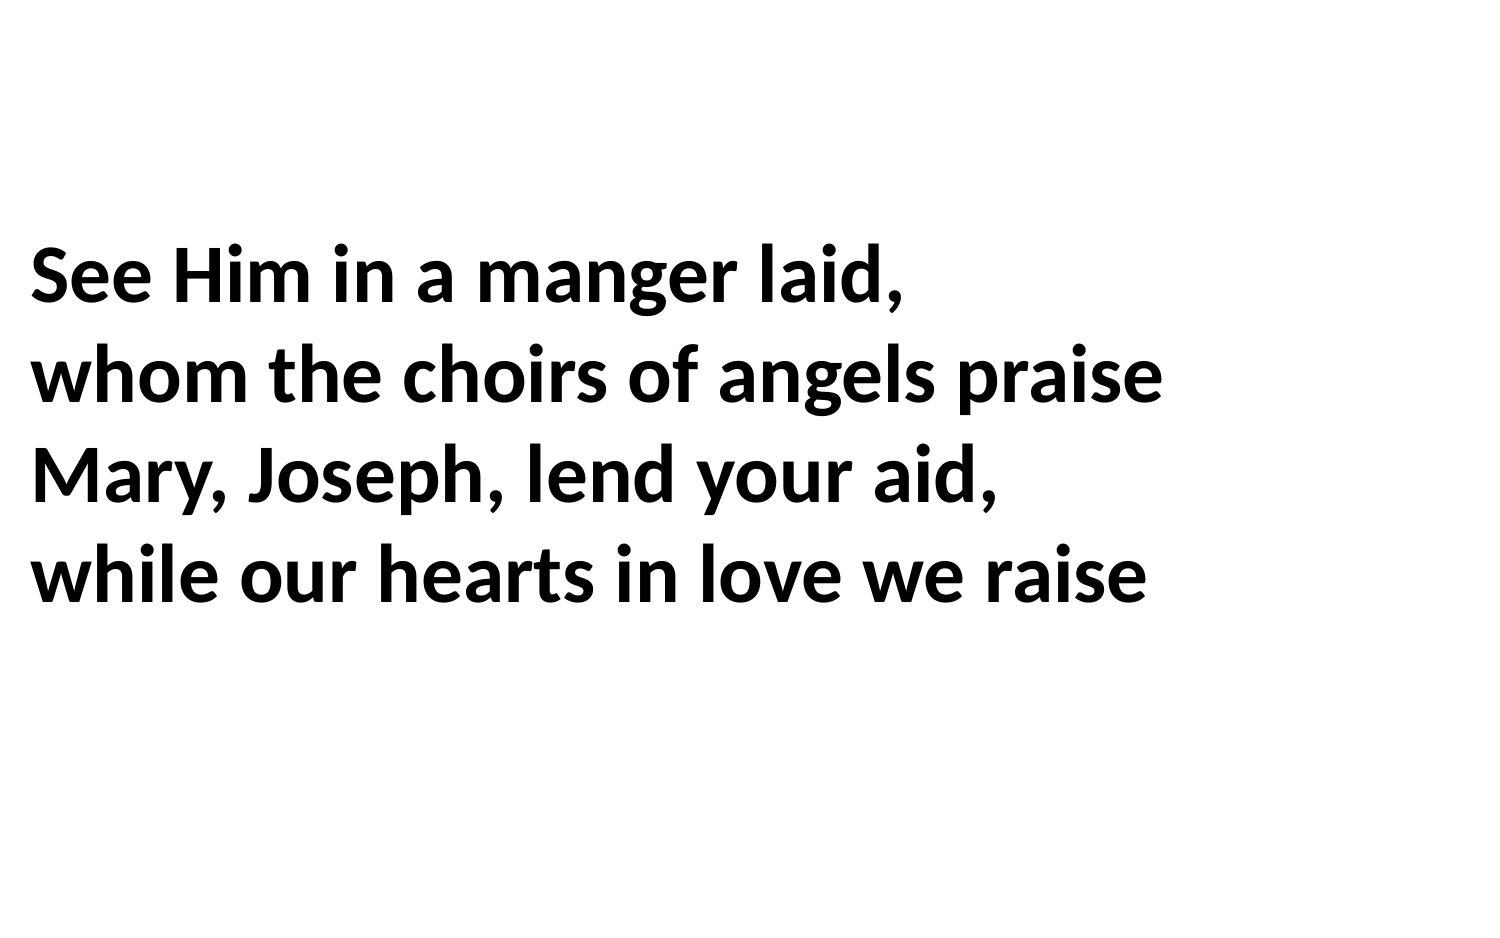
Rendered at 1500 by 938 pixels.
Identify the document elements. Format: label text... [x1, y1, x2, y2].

text_box See Him in a manger laid, whom the choirs of angels praise Mary, Joseph, lend your aid, while our hearts in love we raise [15, 211, 1485, 727]
